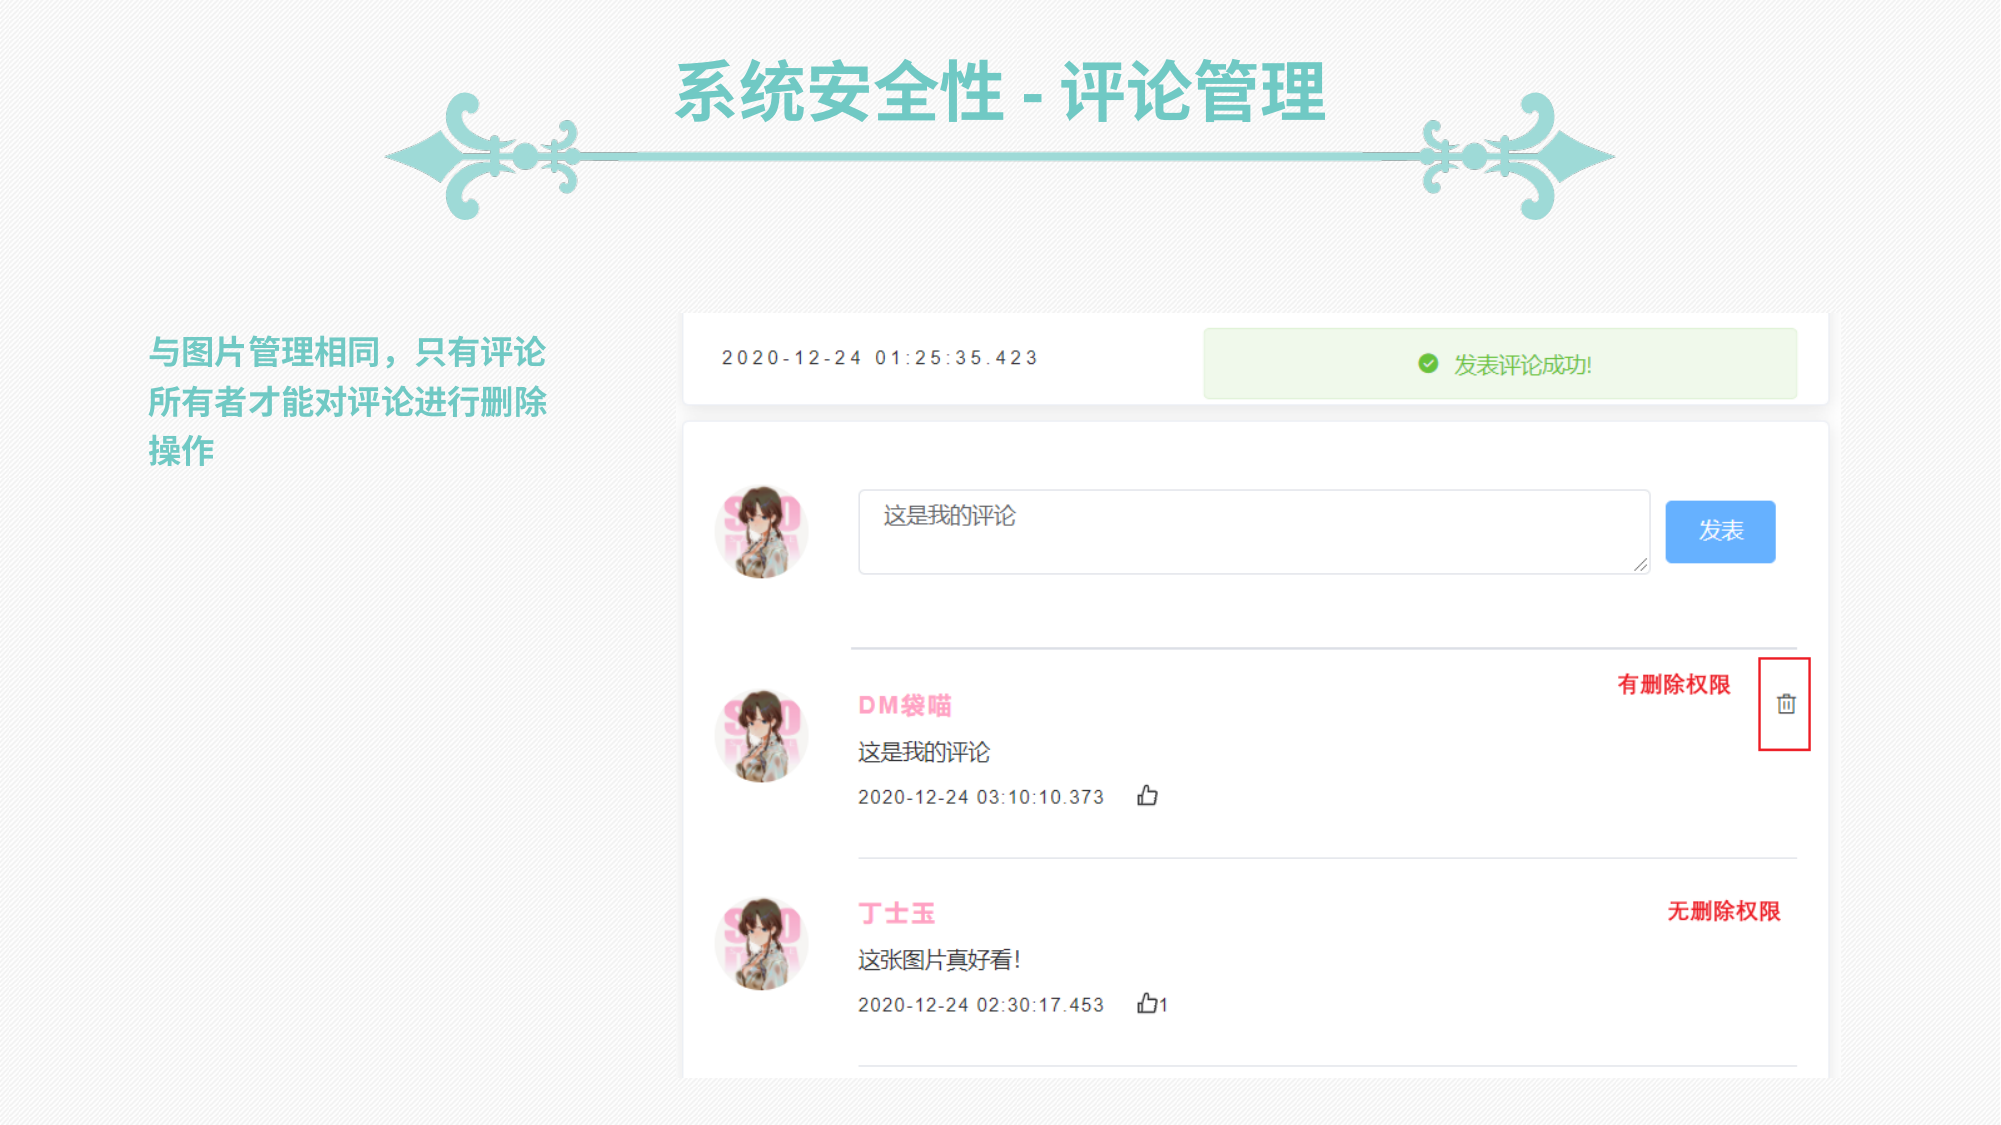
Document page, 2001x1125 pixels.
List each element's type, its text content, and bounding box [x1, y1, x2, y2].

picture [0, 0, 2001, 1125]
text_box 系统安全性-评论管理 [630, 42, 1370, 92]
text_box 与图片管理相同，只有评论所有者才能对评论进行删除操作 [140, 313, 585, 478]
